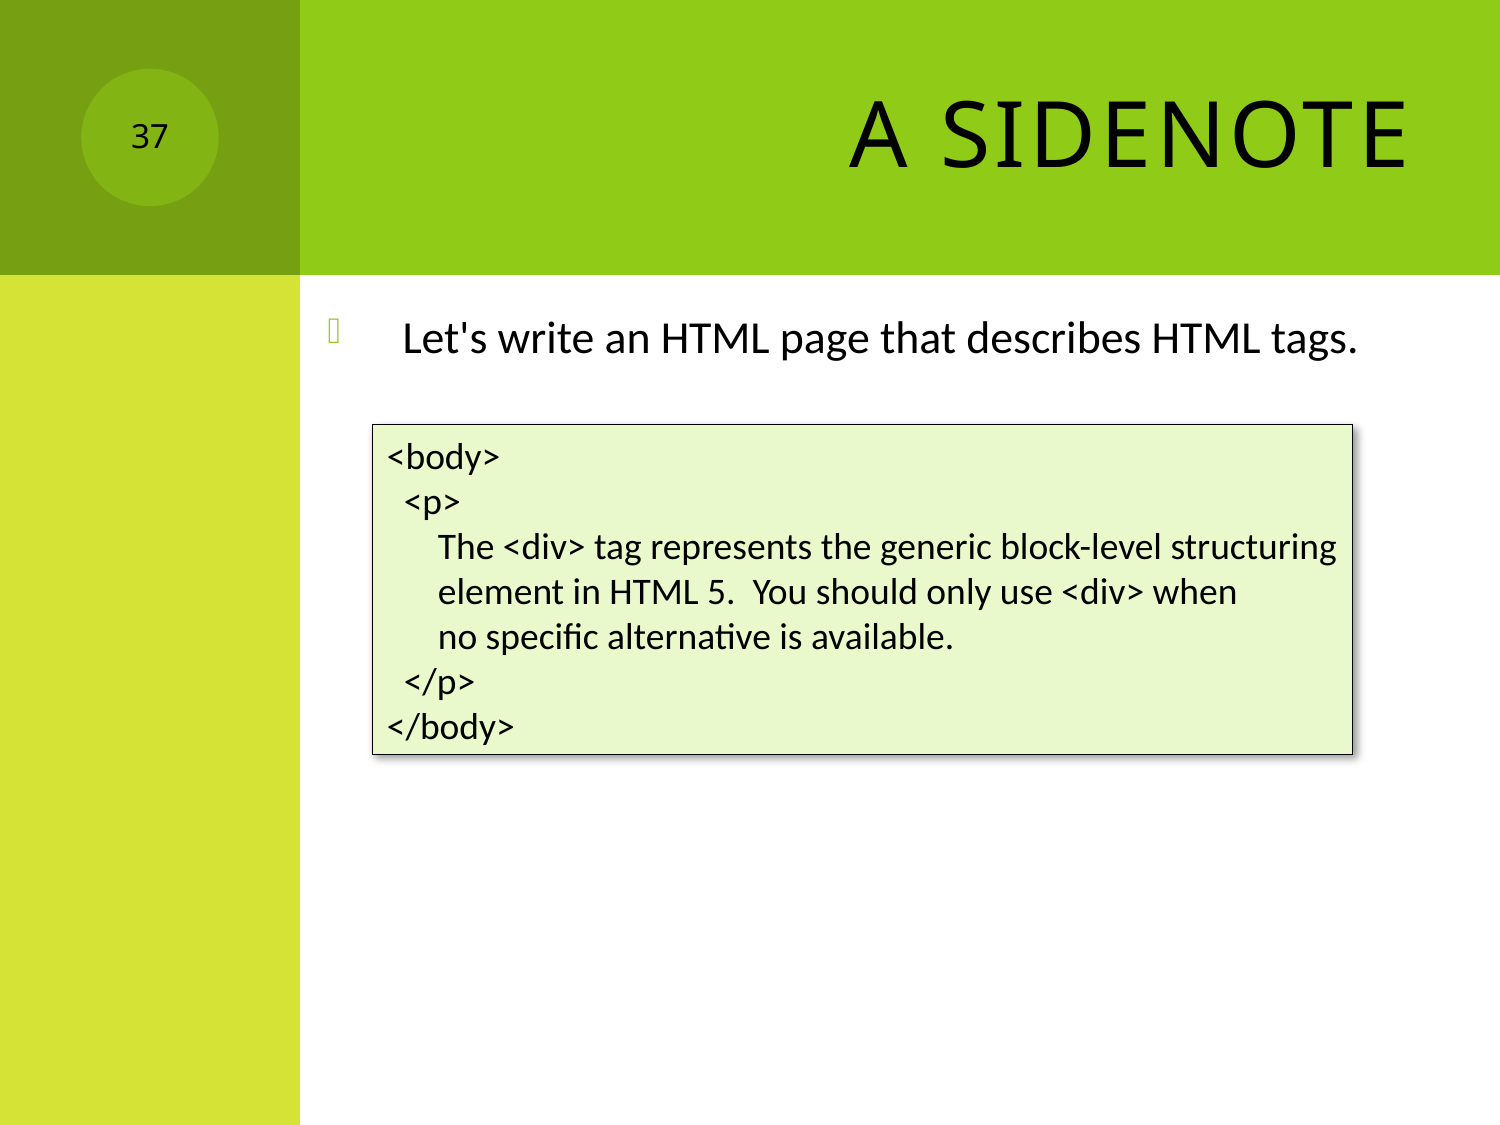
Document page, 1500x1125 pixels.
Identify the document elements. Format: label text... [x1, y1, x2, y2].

title A sidenote [399, 37, 1425, 225]
slide_number 37 [87, 87, 213, 188]
text_box <body> <p> The <div> tag represents the generic block-level structuring element in HTML 5. You should only use <div> when no specific alternative is available. </p> </body> [372, 424, 1353, 755]
list Let's write an HTML page that describes HTML tags. [312, 299, 1475, 1013]
